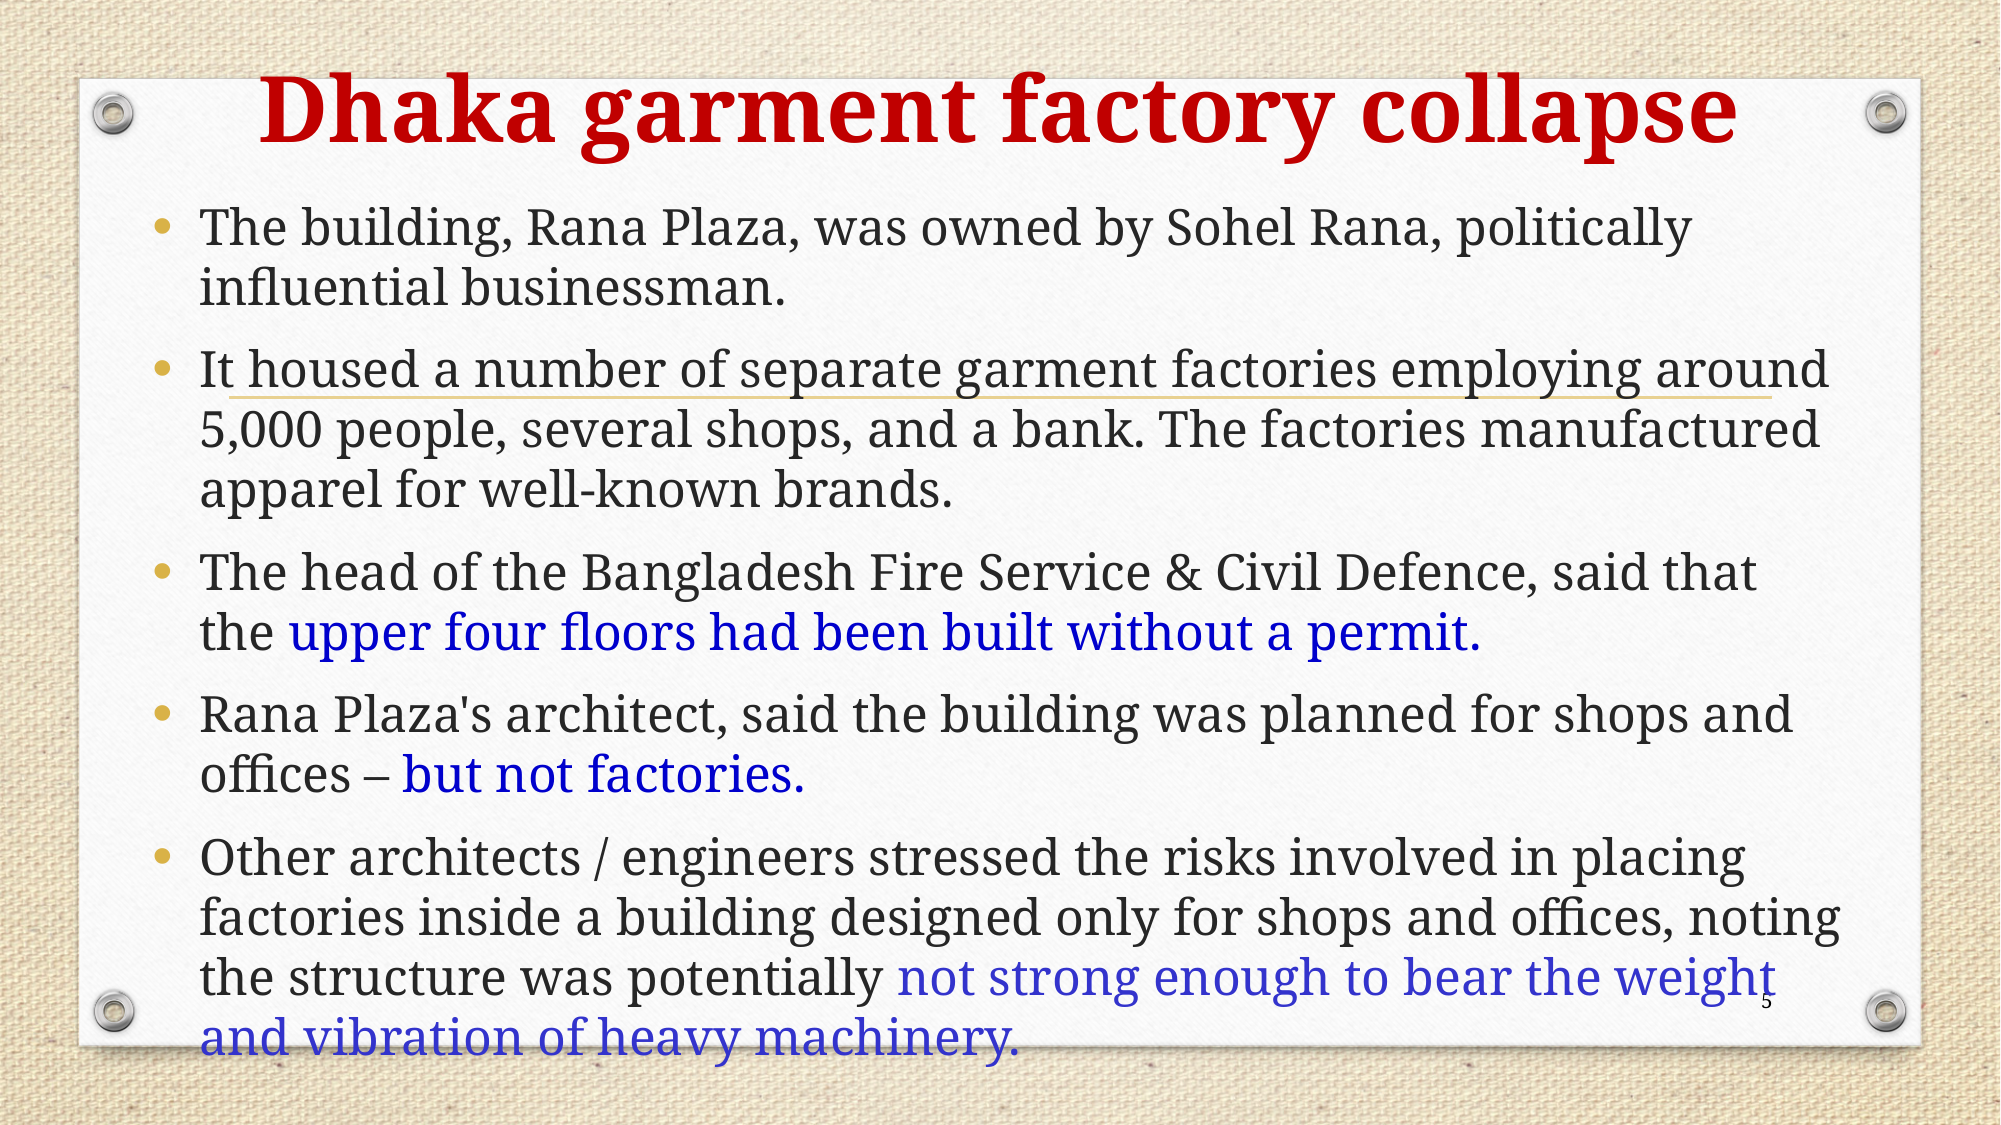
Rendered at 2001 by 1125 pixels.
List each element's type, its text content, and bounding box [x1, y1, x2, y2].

picture [0, 0, 2001, 1125]
slide_number 5 [1698, 979, 1788, 1025]
list The building, Rana Plaza, was owned by Sohel Rana, politically influential businessman. It housed a number of separate garment factories employing around 5,000 people, several shops, and a bank. The factories manufactured apparel for well-known brands. The head of the Bangladesh Fire Service & Civil Defence, said that the upper four floors had been built without a permit. Rana Plaza's architect, said the building was planned for shops and offices – but not factories. Other architects / engineers stressed the risks involved in placing factories inside a building designed only for shops and offices, noting the structure was potentially not strong enough to bear the weight and vibration of heavy machinery. [137, 187, 1863, 1095]
title Dhaka garment factory collapse [137, 42, 1863, 169]
